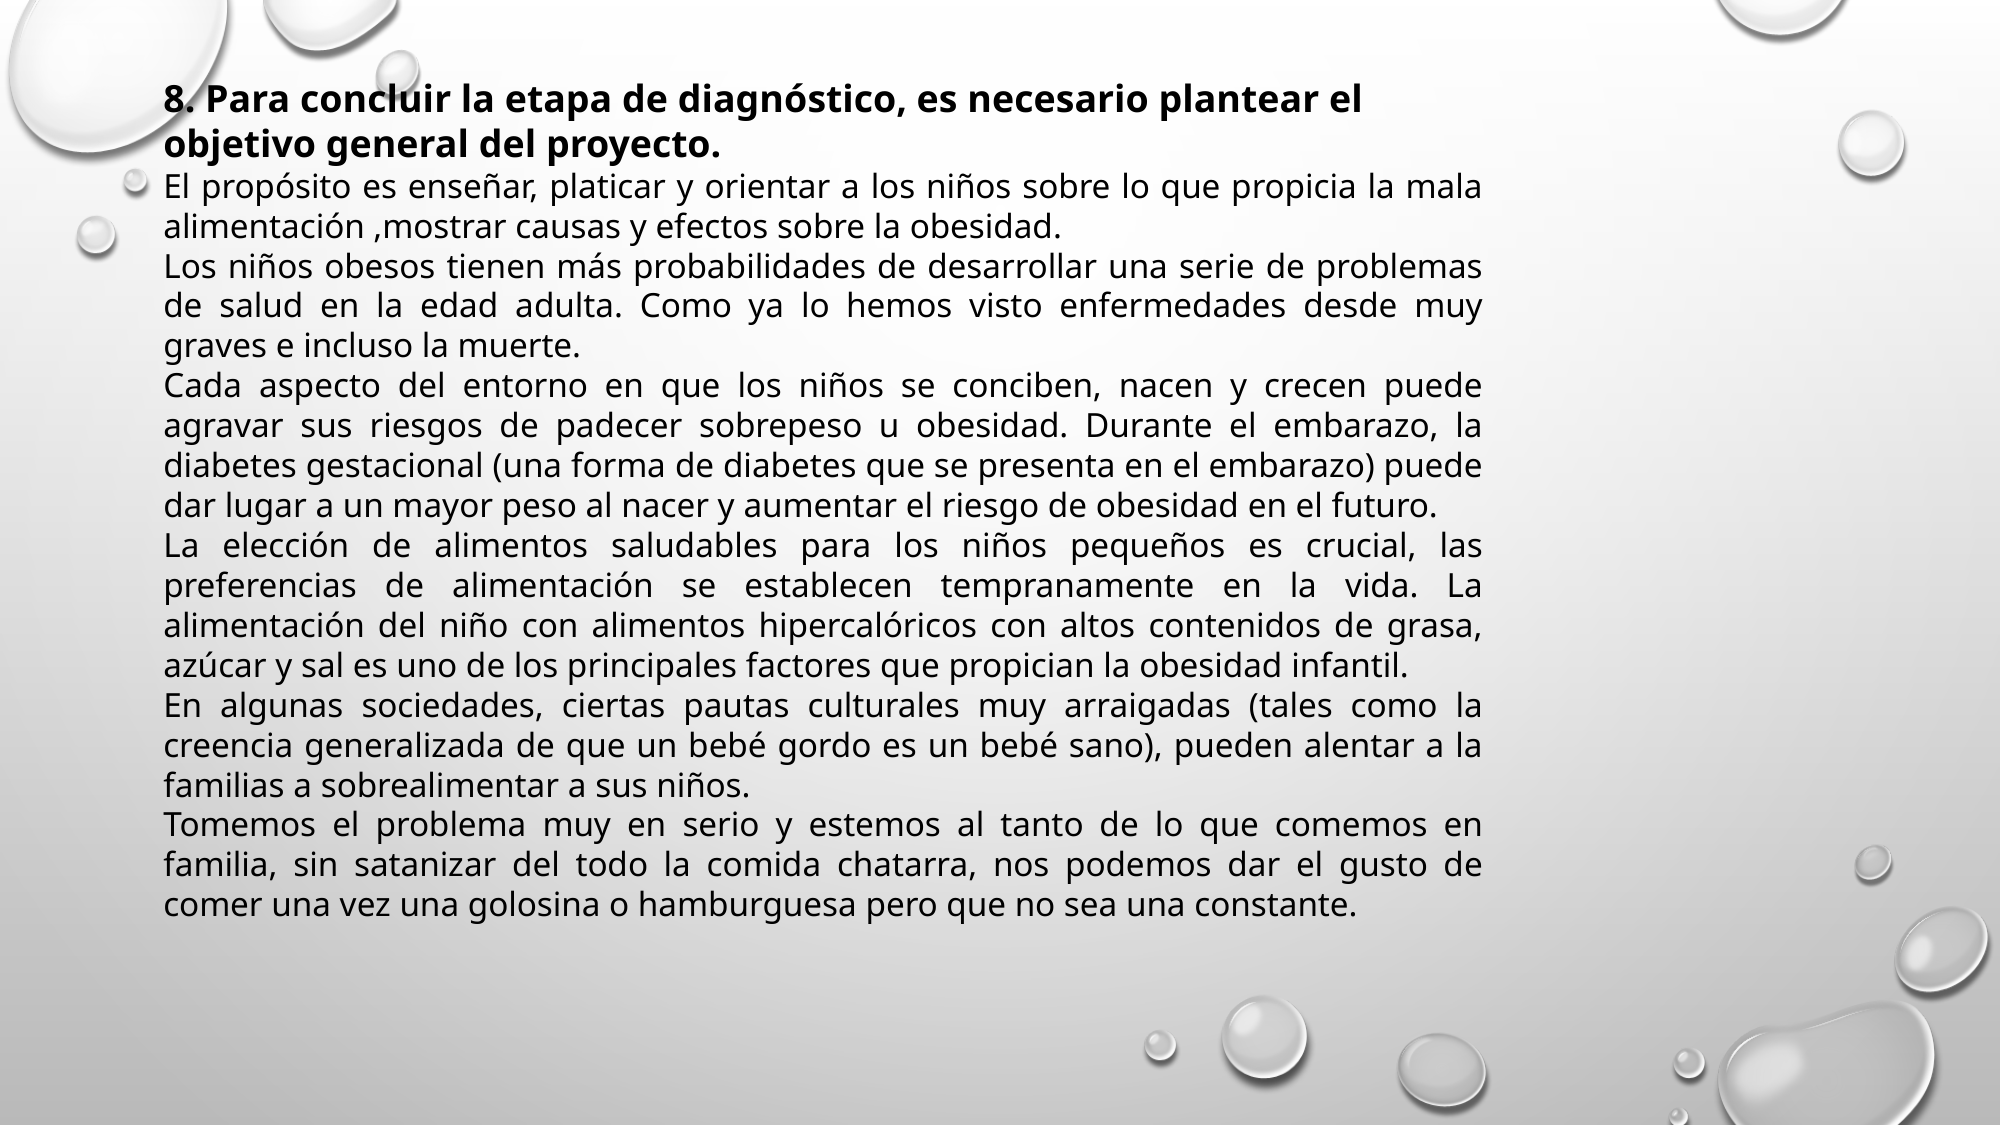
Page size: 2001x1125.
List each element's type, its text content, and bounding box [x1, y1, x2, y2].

text_box 8. Para concluir la etapa de diagnóstico, es necesario plantear el objetivo general del proyecto. El propósito es enseñar, platicar y orientar a los niños sobre lo que propicia la mala alimentación ,mostrar causas y efectos sobre la obesidad. Los niños obesos tienen más probabilidades de desarrollar una serie de problemas de salud en la edad adulta. Como ya lo hemos visto enfermedades desde muy graves e incluso la muerte. Cada aspecto del entorno en que los niños se conciben, nacen y crecen puede agravar sus riesgos de padecer sobrepeso u obesidad. Durante el embarazo, la diabetes gestacional (una forma de diabetes que se presenta en el embarazo) puede dar lugar a un mayor peso al nacer y aumentar el riesgo de obesidad en el futuro. La elección de alimentos saludables para los niños pequeños es crucial, las preferencias de alimentación se establecen tempranamente en la vida. La alimentación del niño con alimentos hipercalóricos con altos contenidos de grasa, azúcar y sal es uno de los principales factores que propician la obesidad infantil. En algunas sociedades, ciertas pautas culturales muy arraigadas (tales como la creencia generalizada de que un bebé gordo es un bebé sano), pueden alentar a la familias a sobrealimentar a sus niños. Tomemos el problema muy en serio y estemos al tanto de lo que comemos en familia, sin satanizar del todo la comida chatarra, nos podemos dar el gusto de comer una vez una golosina o hamburguesa pero que no sea una constante. [148, 67, 1500, 976]
picture [0, 0, 2000, 1125]
